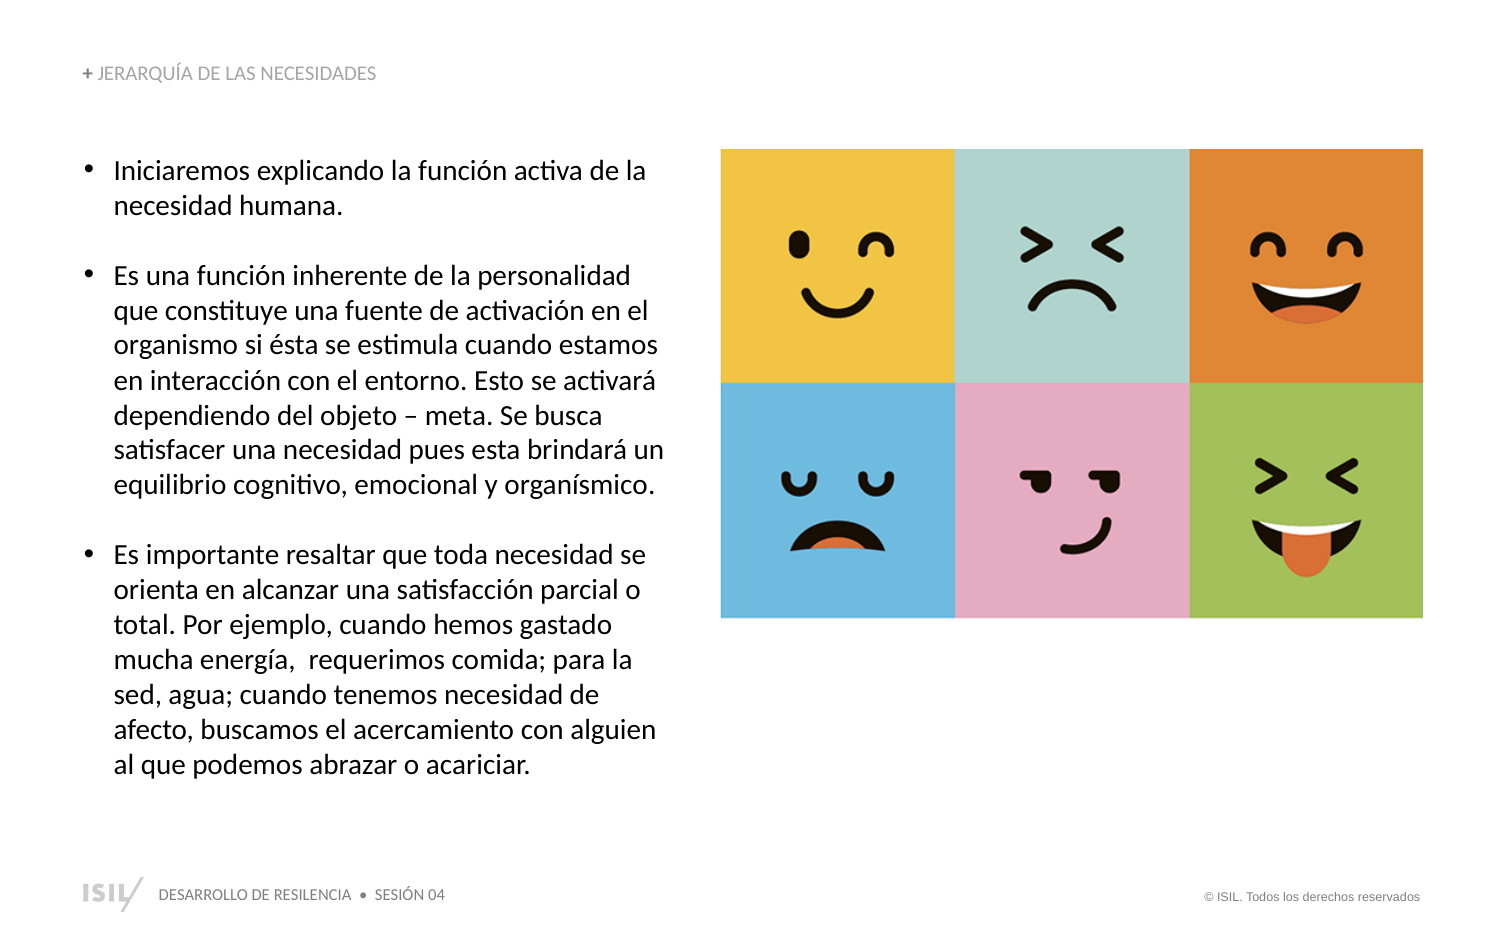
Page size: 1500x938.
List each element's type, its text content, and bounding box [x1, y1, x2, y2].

picture [720, 149, 1424, 621]
text_box + JERARQUÍA DE LAS NECESIDADES [82, 61, 482, 85]
text_box Iniciaremos explicando la función activa de la necesidad humana. Es una función inherente de la personalidad que constituye una fuente de activación en el organismo si ésta se estimula cuando estamos en interacción con el entorno. Esto se activará dependiendo del objeto – meta. Se busca satisfacer una necesidad pues esta brindará un equilibrio cognitivo, emocional y organísmico. Es importante resaltar que toda necesidad se orienta en alcanzar una satisfacción parcial o total. Por ejemplo, cuando hemos gastado mucha energía, requerimos comida; para la sed, agua; cuando tenemos necesidad de afecto, buscamos el acercamiento con alguien al que podemos abrazar o acariciar. [83, 151, 673, 781]
